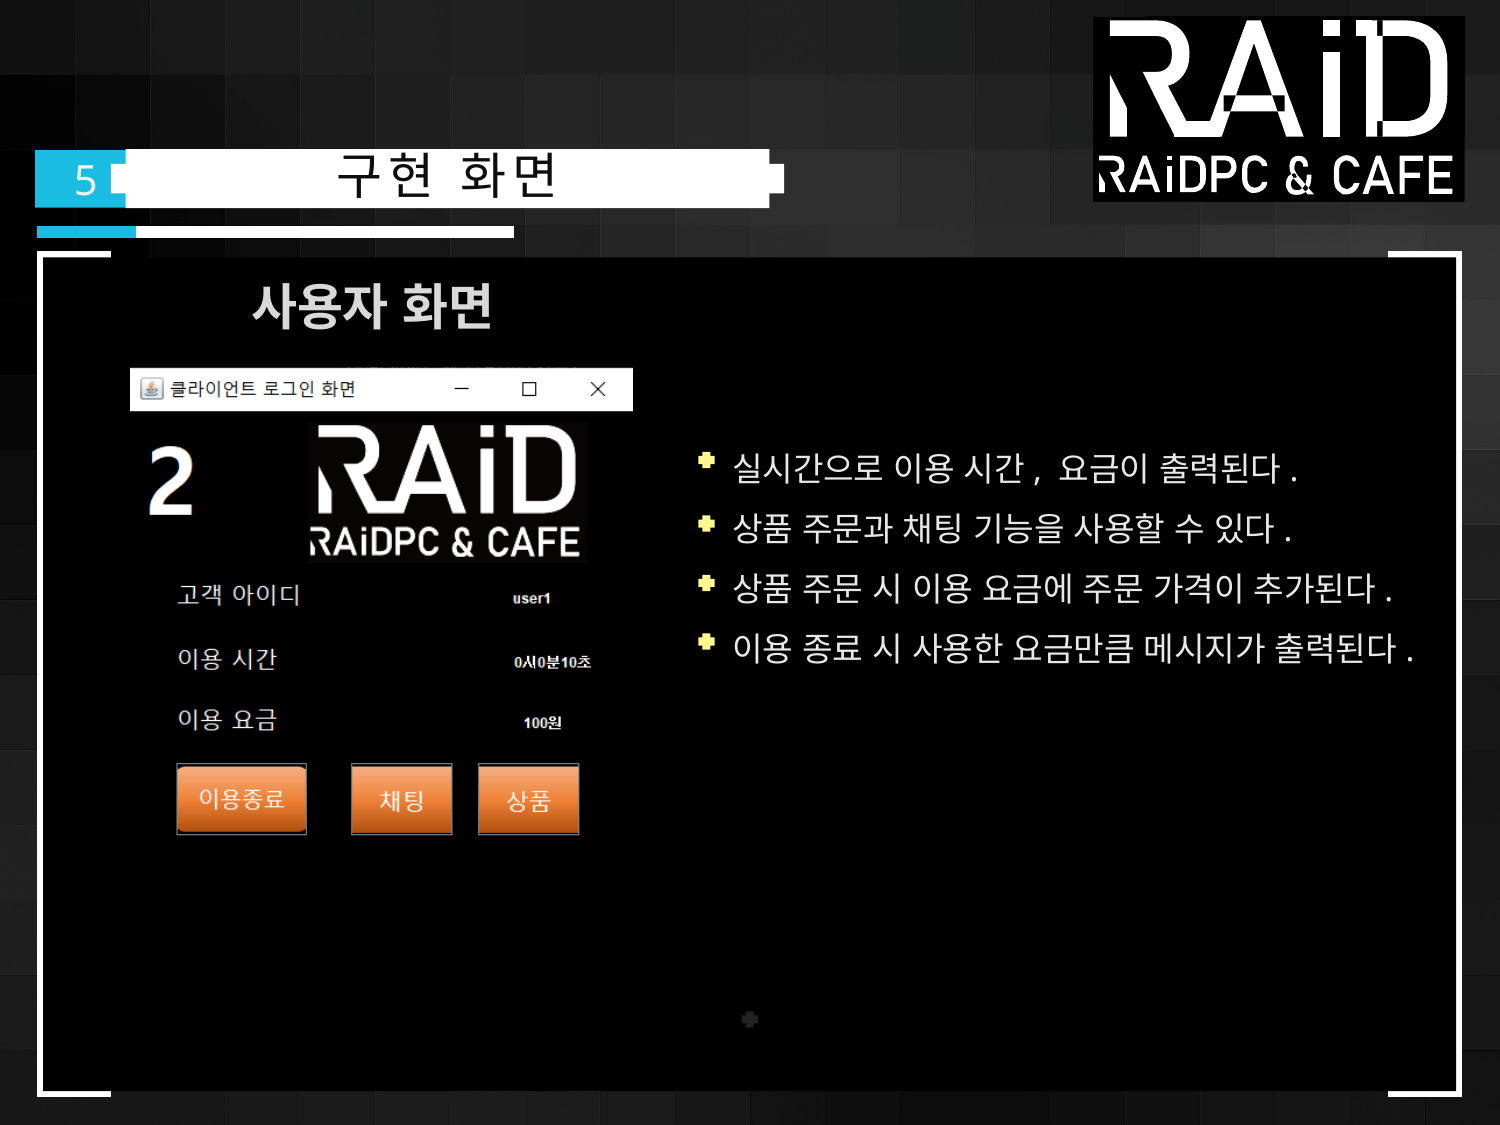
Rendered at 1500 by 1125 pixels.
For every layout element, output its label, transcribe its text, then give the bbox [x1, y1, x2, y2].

list [43, 257, 1457, 1092]
text_box [697, 632, 716, 651]
text_box 구현 화면 [110, 149, 785, 209]
text_box [741, 1010, 759, 1029]
text_box [697, 514, 716, 533]
text_box 사용자 화면 [236, 268, 592, 343]
text_box [697, 451, 716, 469]
picture [0, 0, 1500, 1125]
text_box 5 [35, 150, 125, 208]
text_box 실시간으로 이용 시간, 요금이 출력된다. 상품 주문과 채팅 기능을 사용할 수 있다. 상품 주문 시 이용 요금에 주문 가격이 추가된다. 이용 종료 시 사용한 요금만큼 메시지가 출력된다. [717, 420, 1430, 675]
text_box [697, 574, 716, 592]
